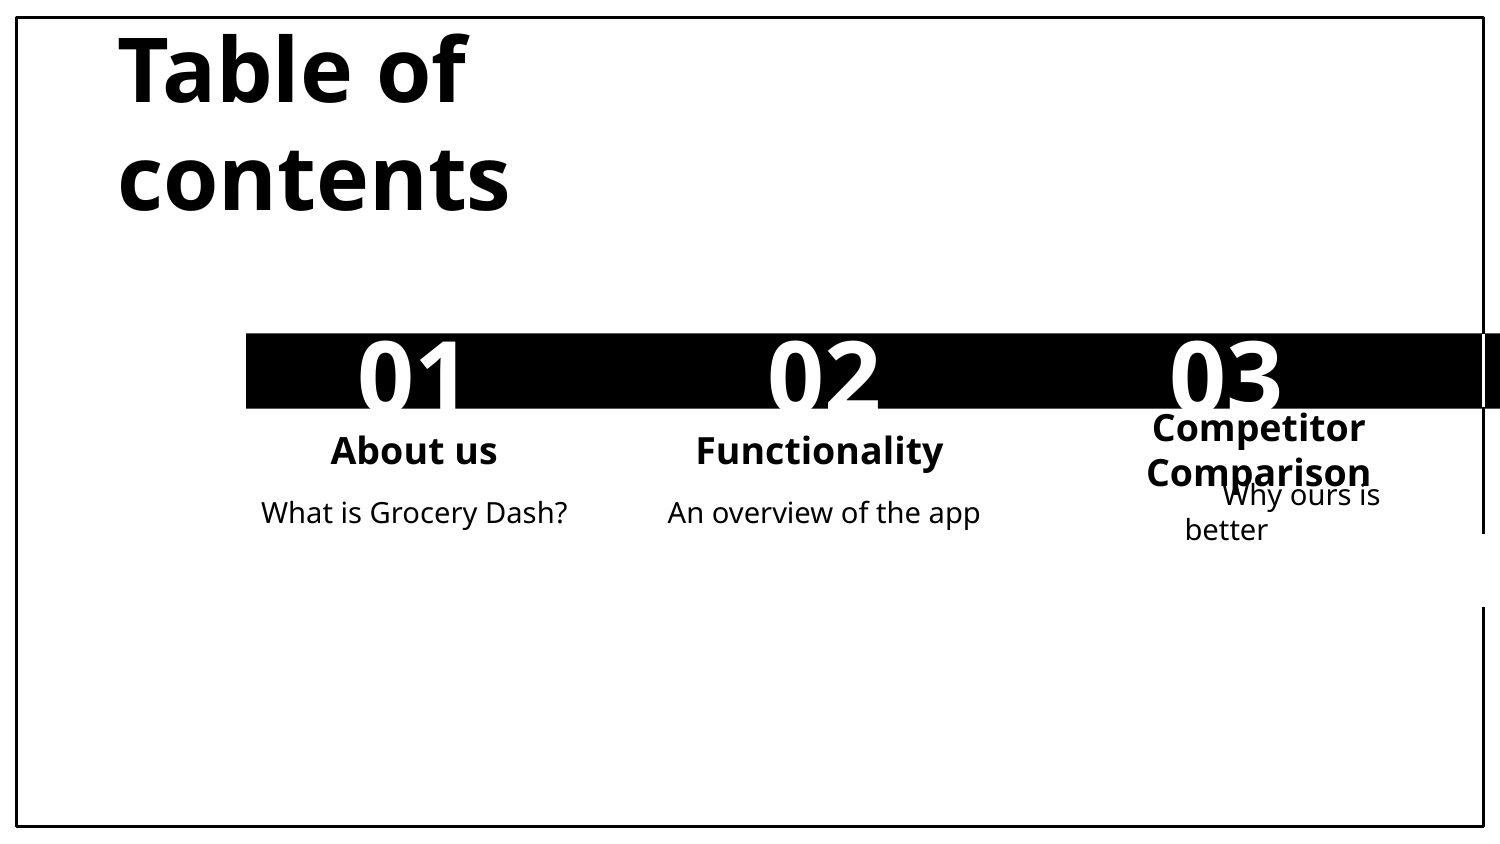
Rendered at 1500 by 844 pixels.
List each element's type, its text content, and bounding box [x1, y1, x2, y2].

subtitle An overview of the app [632, 472, 1017, 551]
title 03 [1147, 334, 1306, 414]
title 01 [335, 334, 494, 414]
subtitle Functionality [670, 425, 979, 472]
title Table of contents [102, 61, 735, 181]
title 02 [745, 334, 904, 414]
subtitle About us [260, 426, 569, 472]
subtitle Competitor Comparison [1073, 425, 1445, 473]
subtitle What is Grocery Dash? [240, 472, 589, 551]
text_box [246, 333, 1500, 409]
subtitle Why ours is better [1040, 472, 1413, 551]
